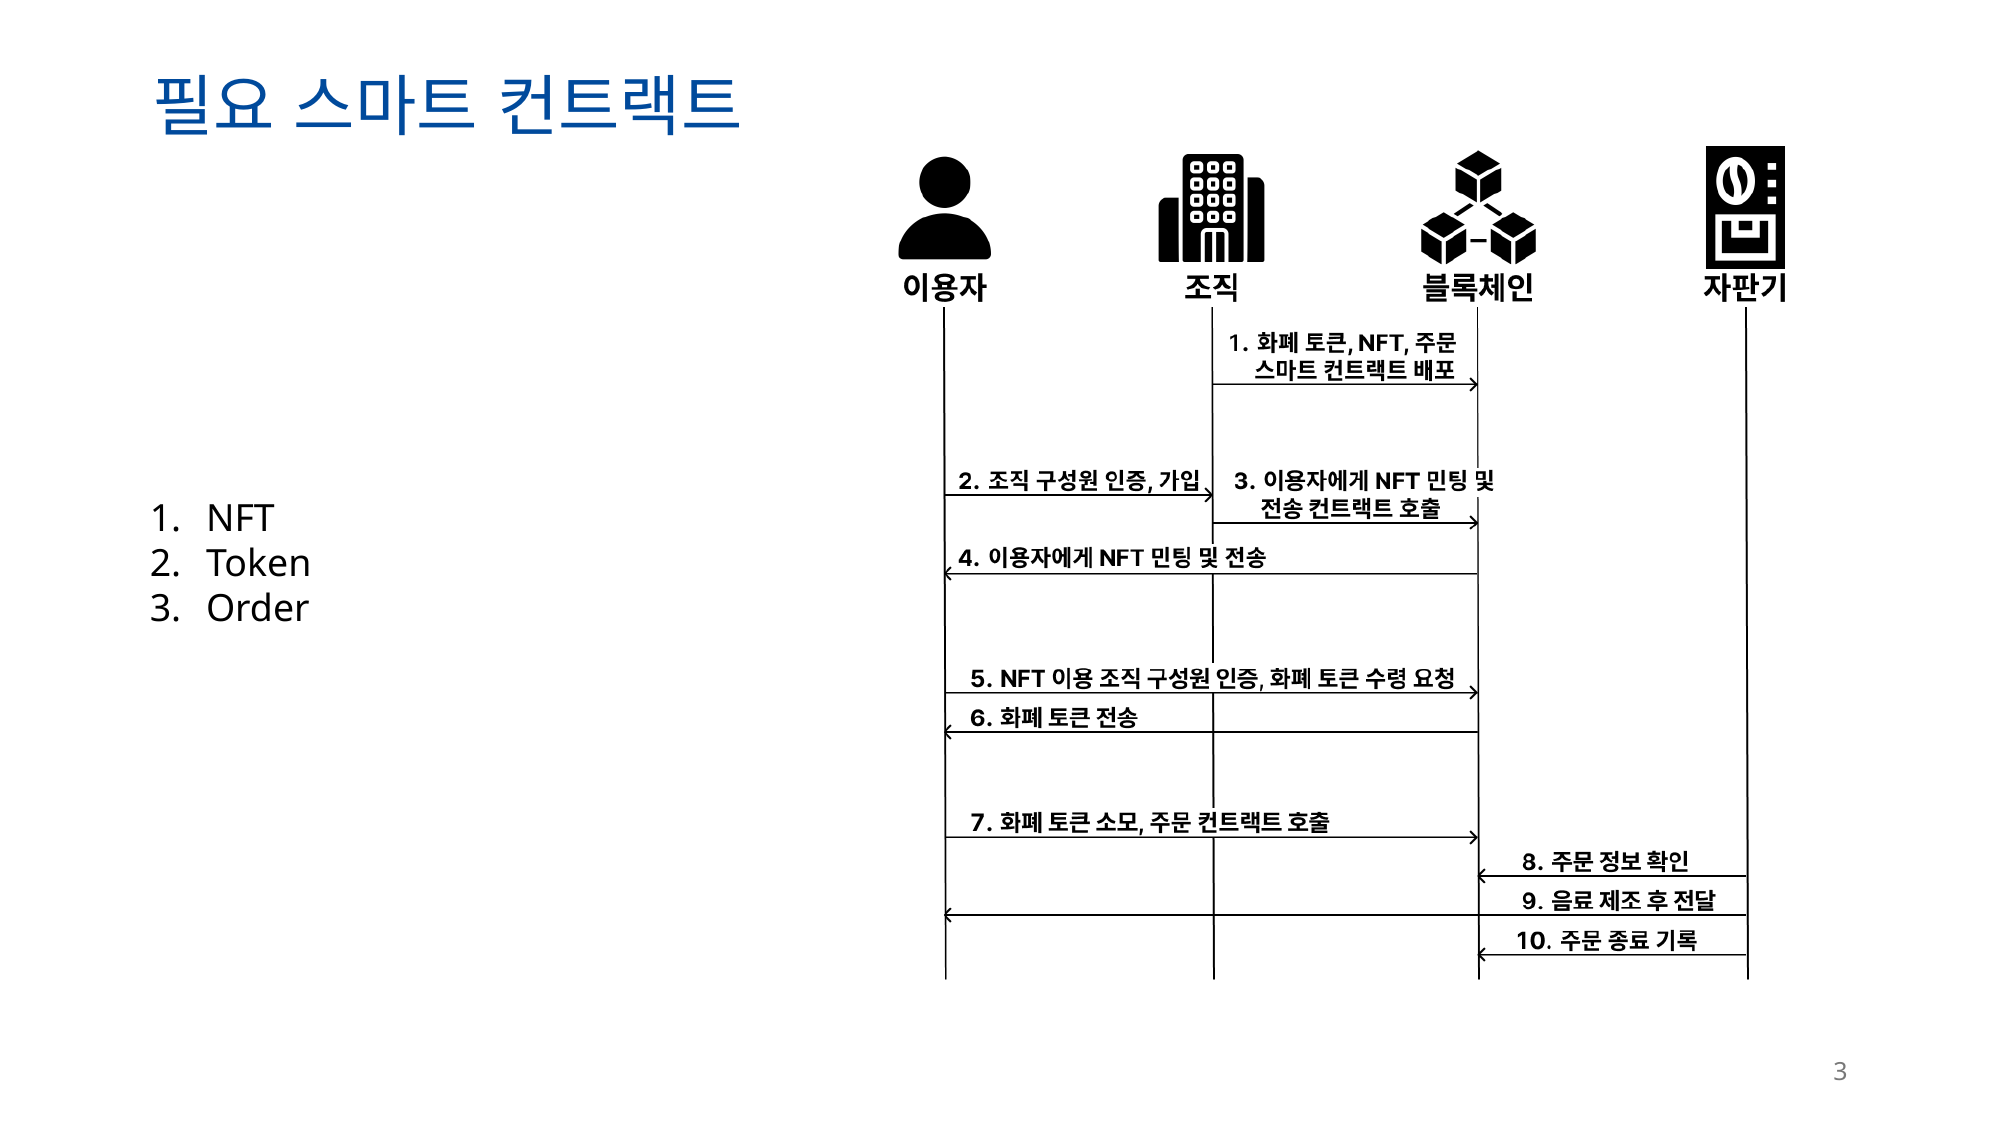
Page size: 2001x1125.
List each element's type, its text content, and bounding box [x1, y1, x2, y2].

picture [825, 121, 1863, 1004]
title 필요 스마트 컨트랙트 [137, 0, 1863, 218]
text_box NFT Token Order [134, 486, 327, 637]
slide_number 3 [1412, 1042, 1863, 1103]
